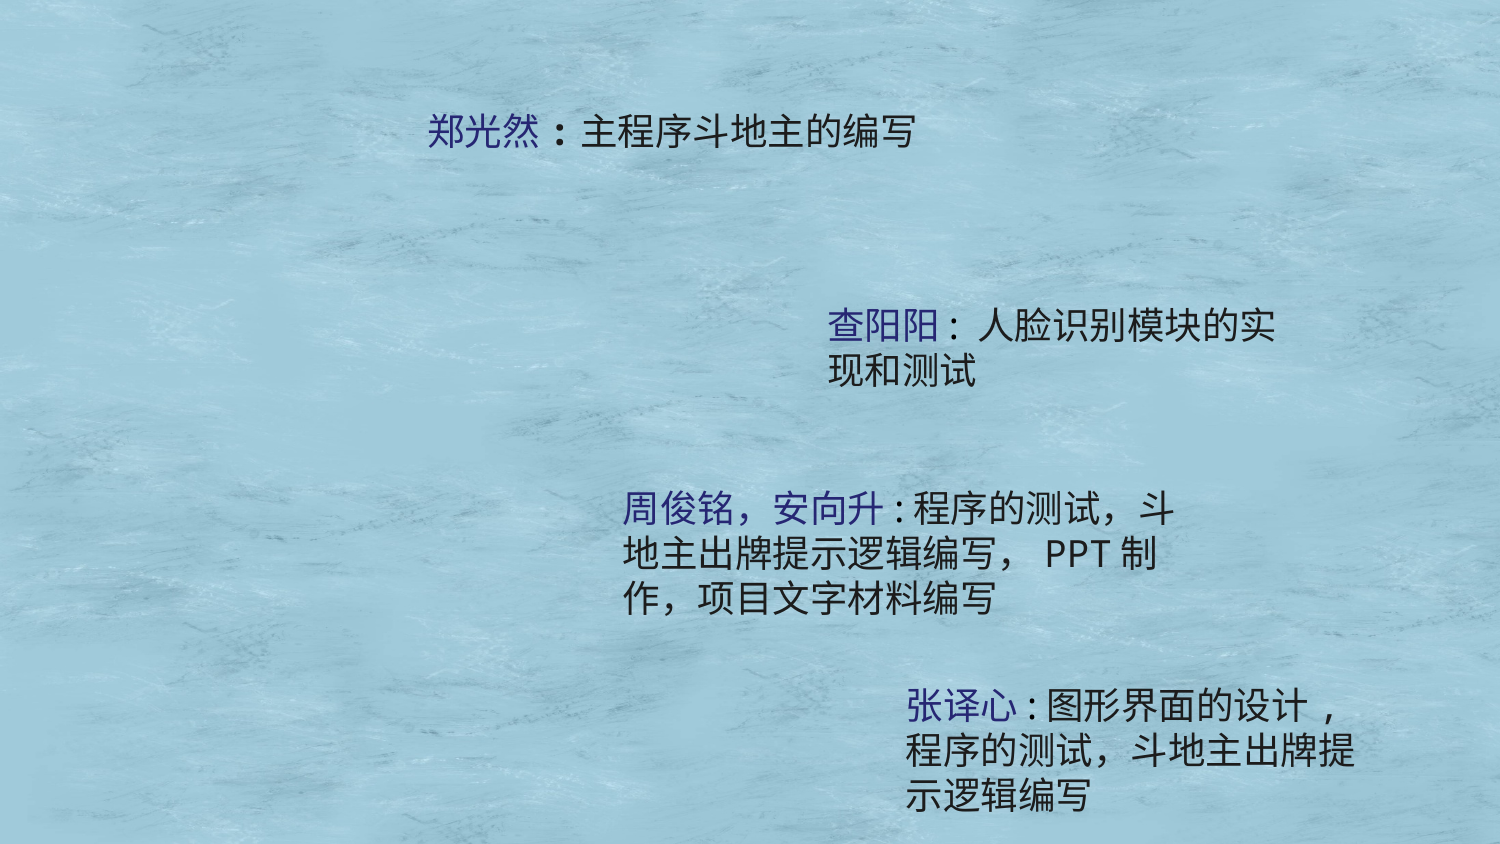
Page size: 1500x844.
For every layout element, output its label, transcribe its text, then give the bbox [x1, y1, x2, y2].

picture [0, 0, 1500, 844]
text_box 郑光然:主程序斗地主的编写 [412, 100, 1006, 161]
text_box 周俊铭，安向升:程序的测试，斗地主出牌提示逻辑编写，PPT制作，项目文字材料编写 [608, 477, 1201, 628]
text_box 查阳阳: 人脸识别模块的实现和测试 [812, 294, 1293, 400]
text_box 张译心:图形界面的设计, 程序的测试，斗地主出牌提示逻辑编写 [890, 674, 1372, 825]
